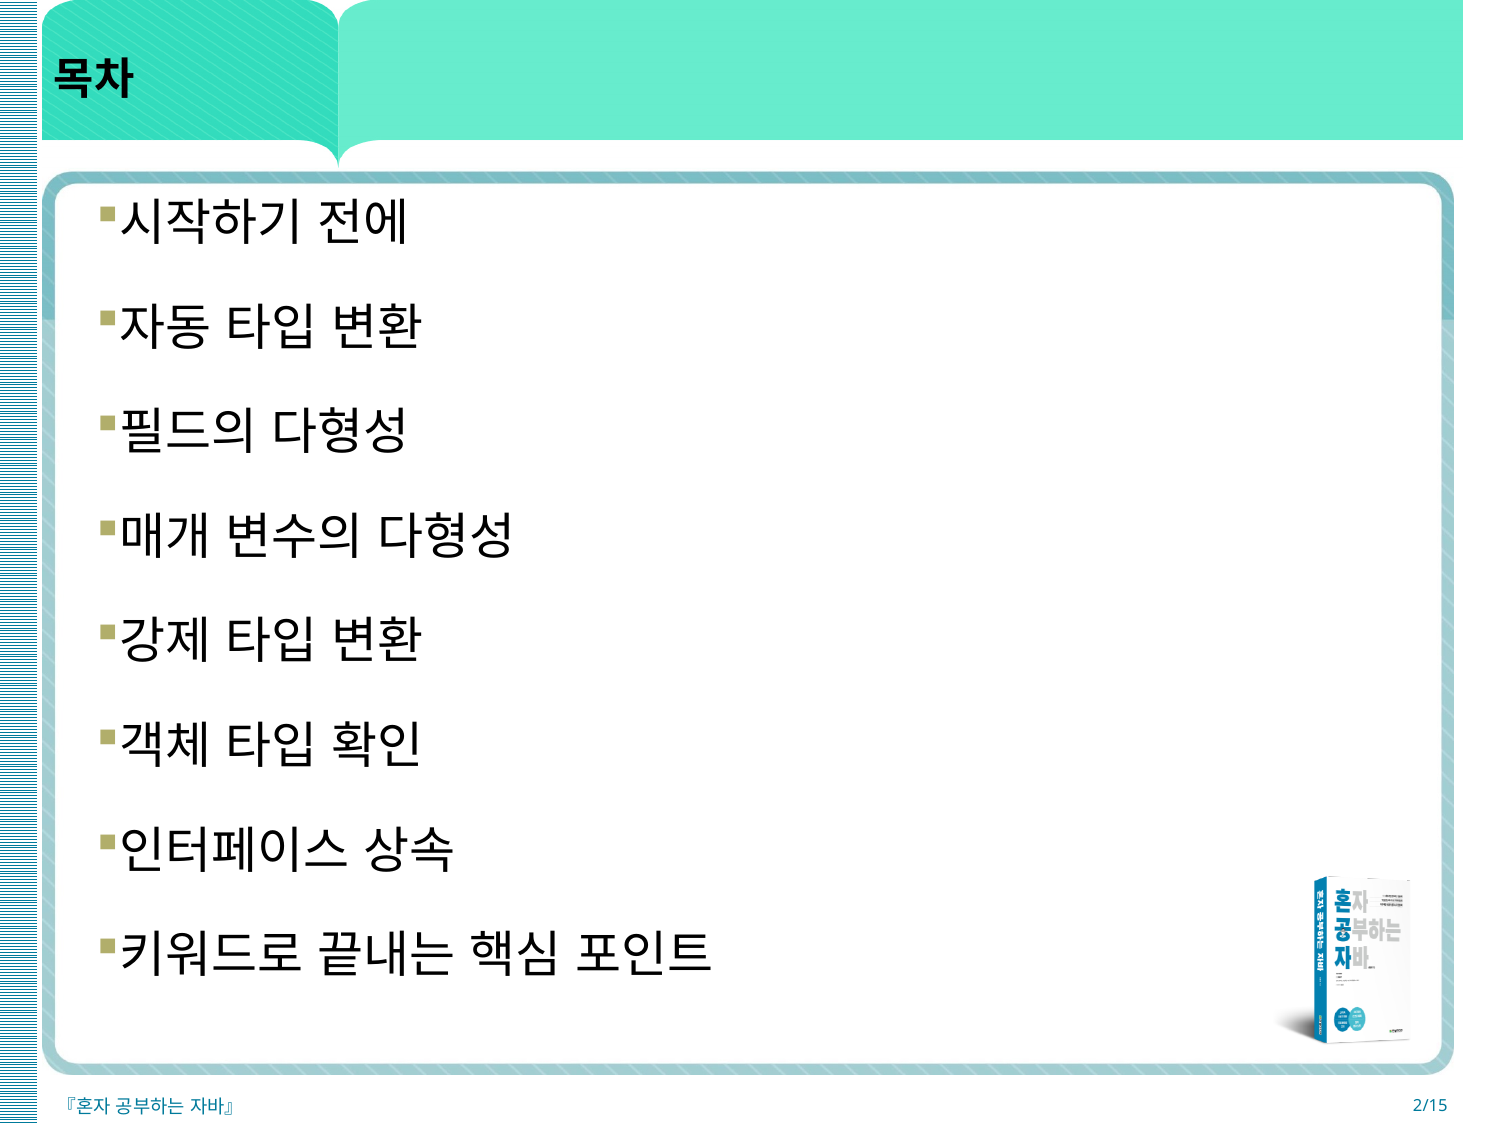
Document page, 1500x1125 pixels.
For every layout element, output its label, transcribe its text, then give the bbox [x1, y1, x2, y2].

picture [42, 0, 1463, 152]
picture [116, 1102, 131, 1107]
title 목차 [39, 42, 1280, 138]
picture [68, 1097, 75, 1110]
picture [225, 1102, 232, 1115]
list 시작하기 전에 자동 타입 변환 필드의 다형성 매개 변수의 다형성 강제 타입 변환 객체 타입 확인 인터페이스 상속 키워드로 끝내는 핵심 포인트 [37, 152, 1463, 1091]
picture [1243, 797, 1488, 1122]
